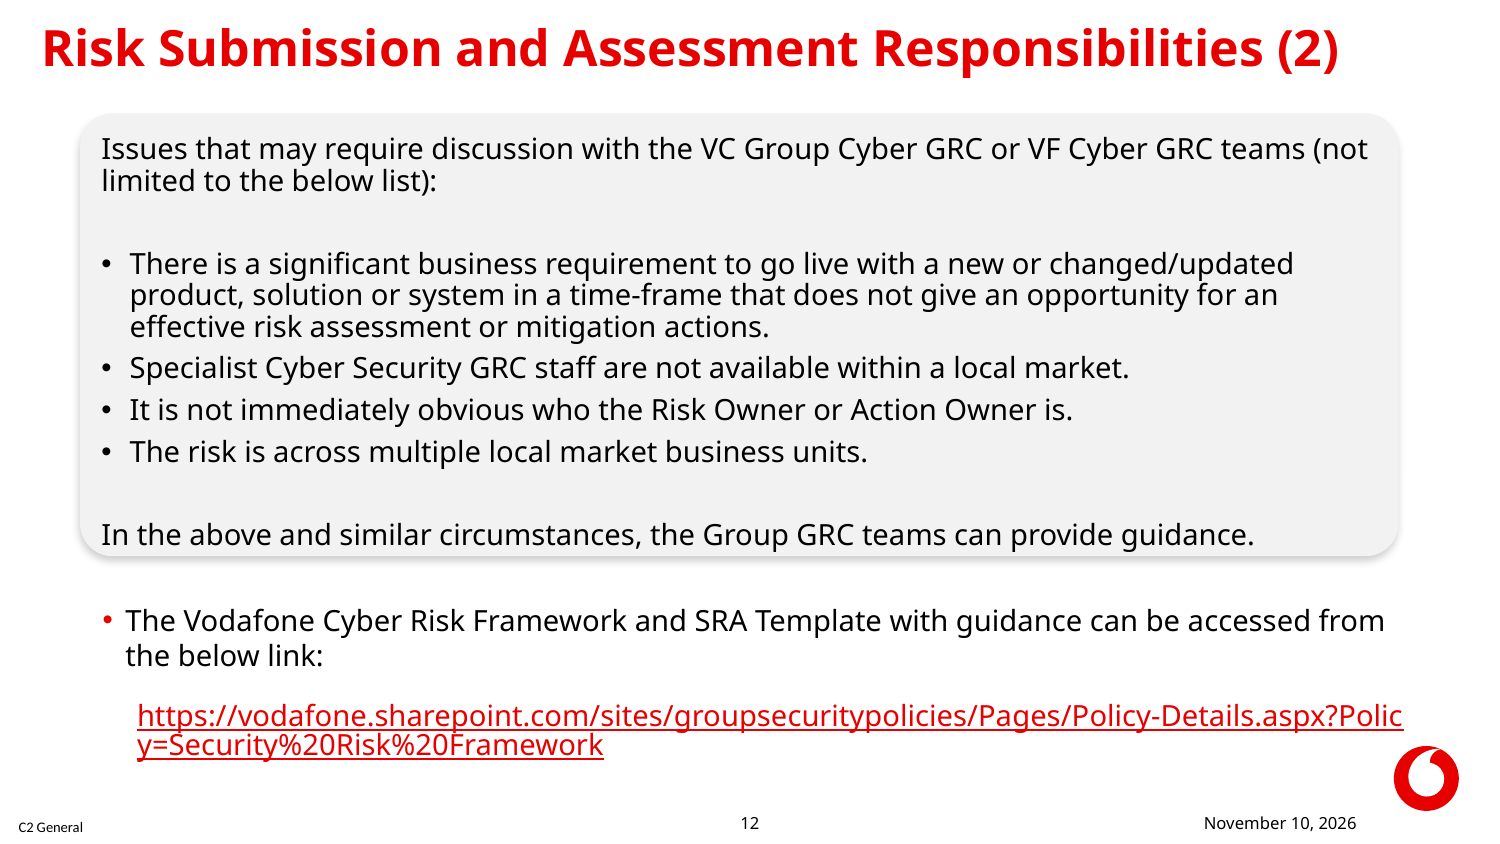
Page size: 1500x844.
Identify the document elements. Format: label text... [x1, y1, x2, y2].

text_box Issues that may require discussion with the VC Group Cyber GRC or VF Cyber GRC teams (not limited to the below list): There is a significant business requirement to go live with a new or changed/updated product, solution or system in a time-frame that does not give an opportunity for an effective risk assessment or mitigation actions. Specialist Cyber Security GRC staff are not available within a local market. It is not immediately obvious who the Risk Owner or Action Owner is. The risk is across multiple local market business units. In the above and similar circumstances, the Group GRC teams can provide guidance. [77, 111, 1401, 559]
title Risk Submission and Assessment Responsibilities (2) [41, 27, 1473, 86]
text_box The Vodafone Cyber Risk Framework and SRA Template with guidance can be accessed from the below link: https://vodafone.sharepoint.com/sites/groupsecuritypolicies/Pages/Policy-Details.aspx?Policy=Security%20Risk%20Framework [102, 602, 1408, 751]
slide_number 12 [716, 796, 784, 836]
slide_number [1006, 796, 1357, 836]
